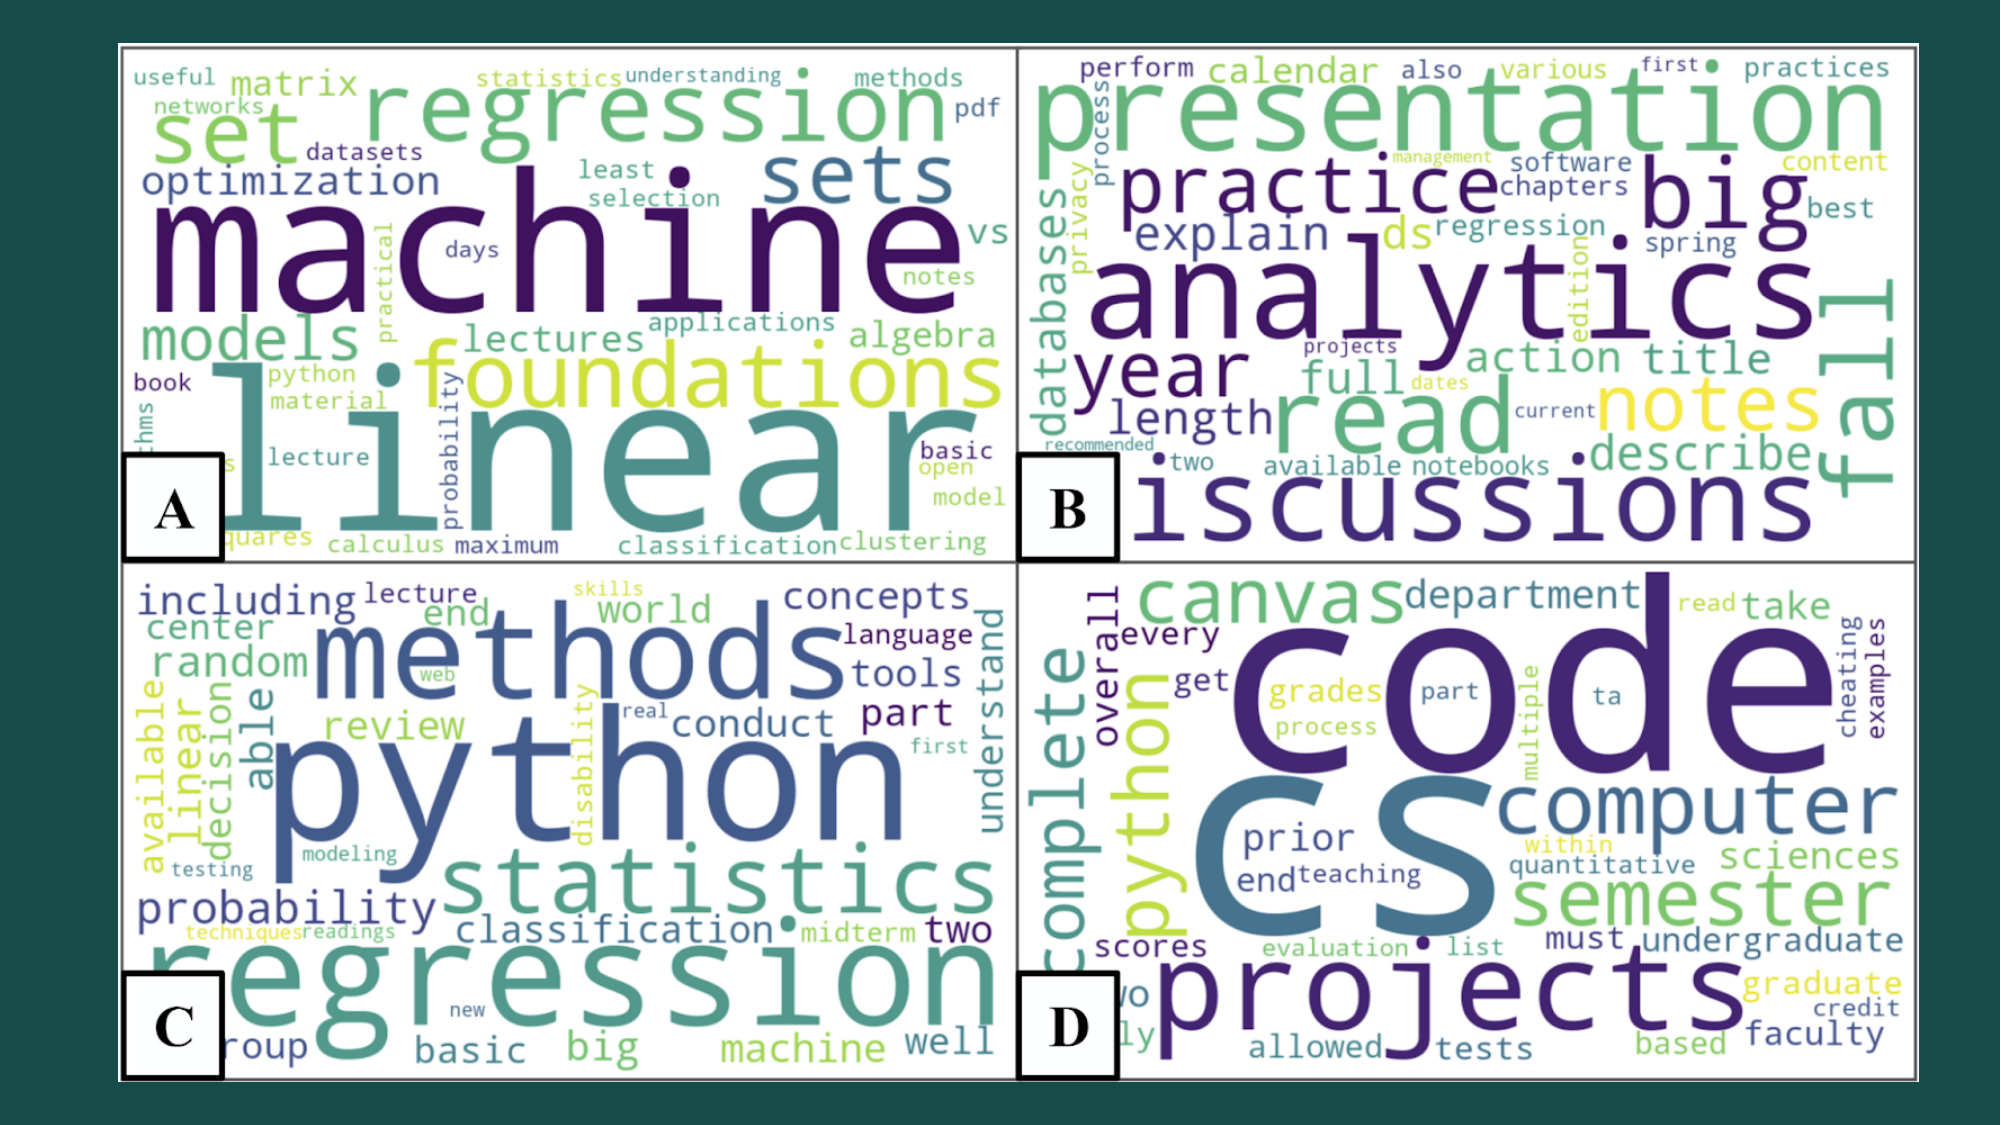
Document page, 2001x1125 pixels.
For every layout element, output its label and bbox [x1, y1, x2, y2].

picture [118, 43, 1919, 1082]
